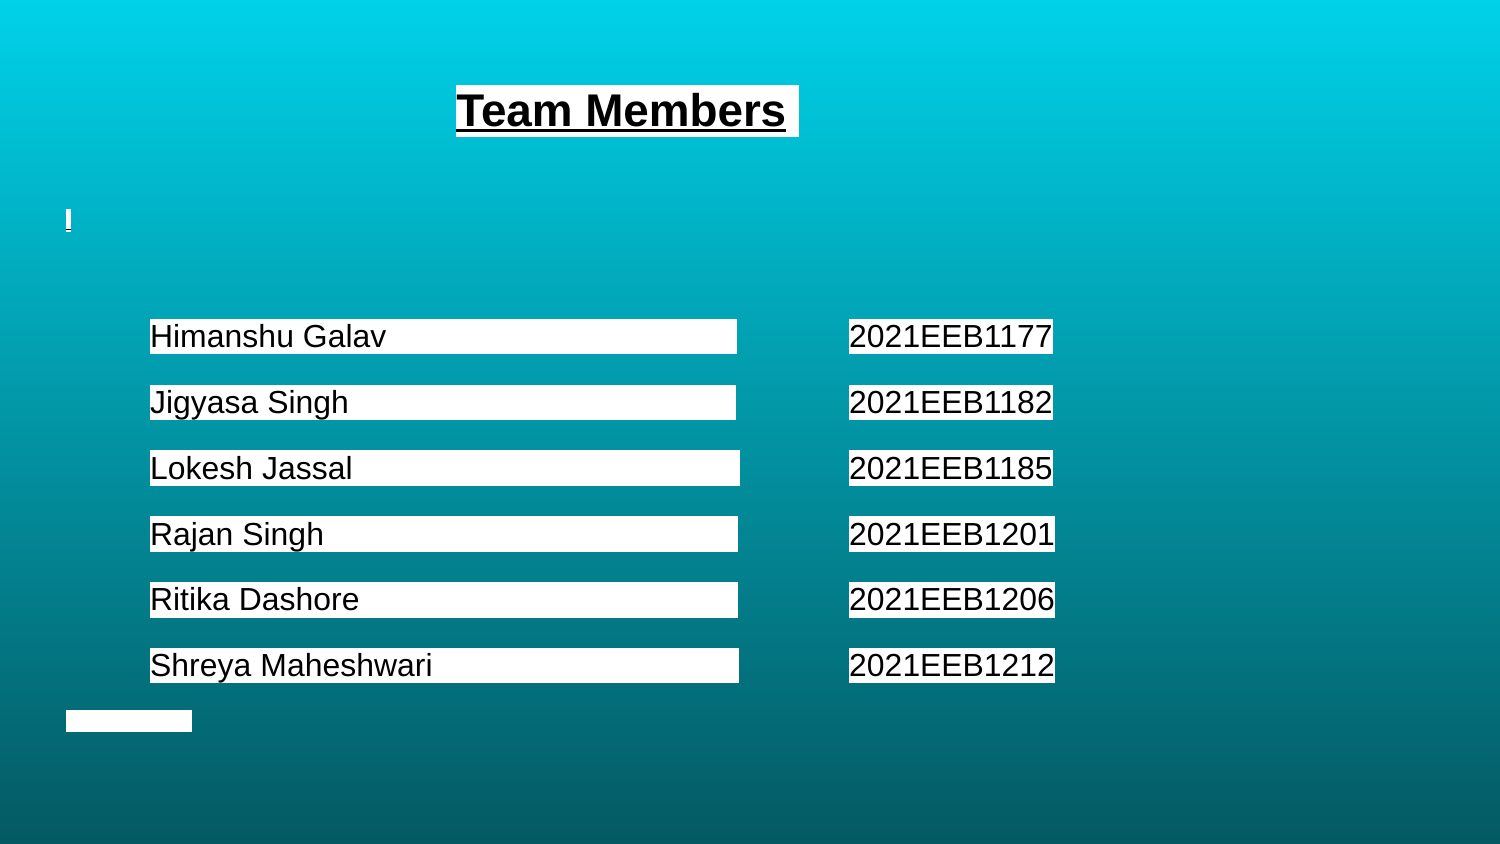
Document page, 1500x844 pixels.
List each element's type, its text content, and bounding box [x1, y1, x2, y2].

title Team Members [0, 57, 1327, 152]
list Himanshu Galav 2021EEB1177 Jigyasa Singh 2021EEB1182 Lokesh Jassal 2021EEB1185 Rajan Singh 2021EEB1201 Ritika Dashore 2021EEB1206 Shreya Maheshwari 2021EEB1212 [51, 189, 1449, 750]
